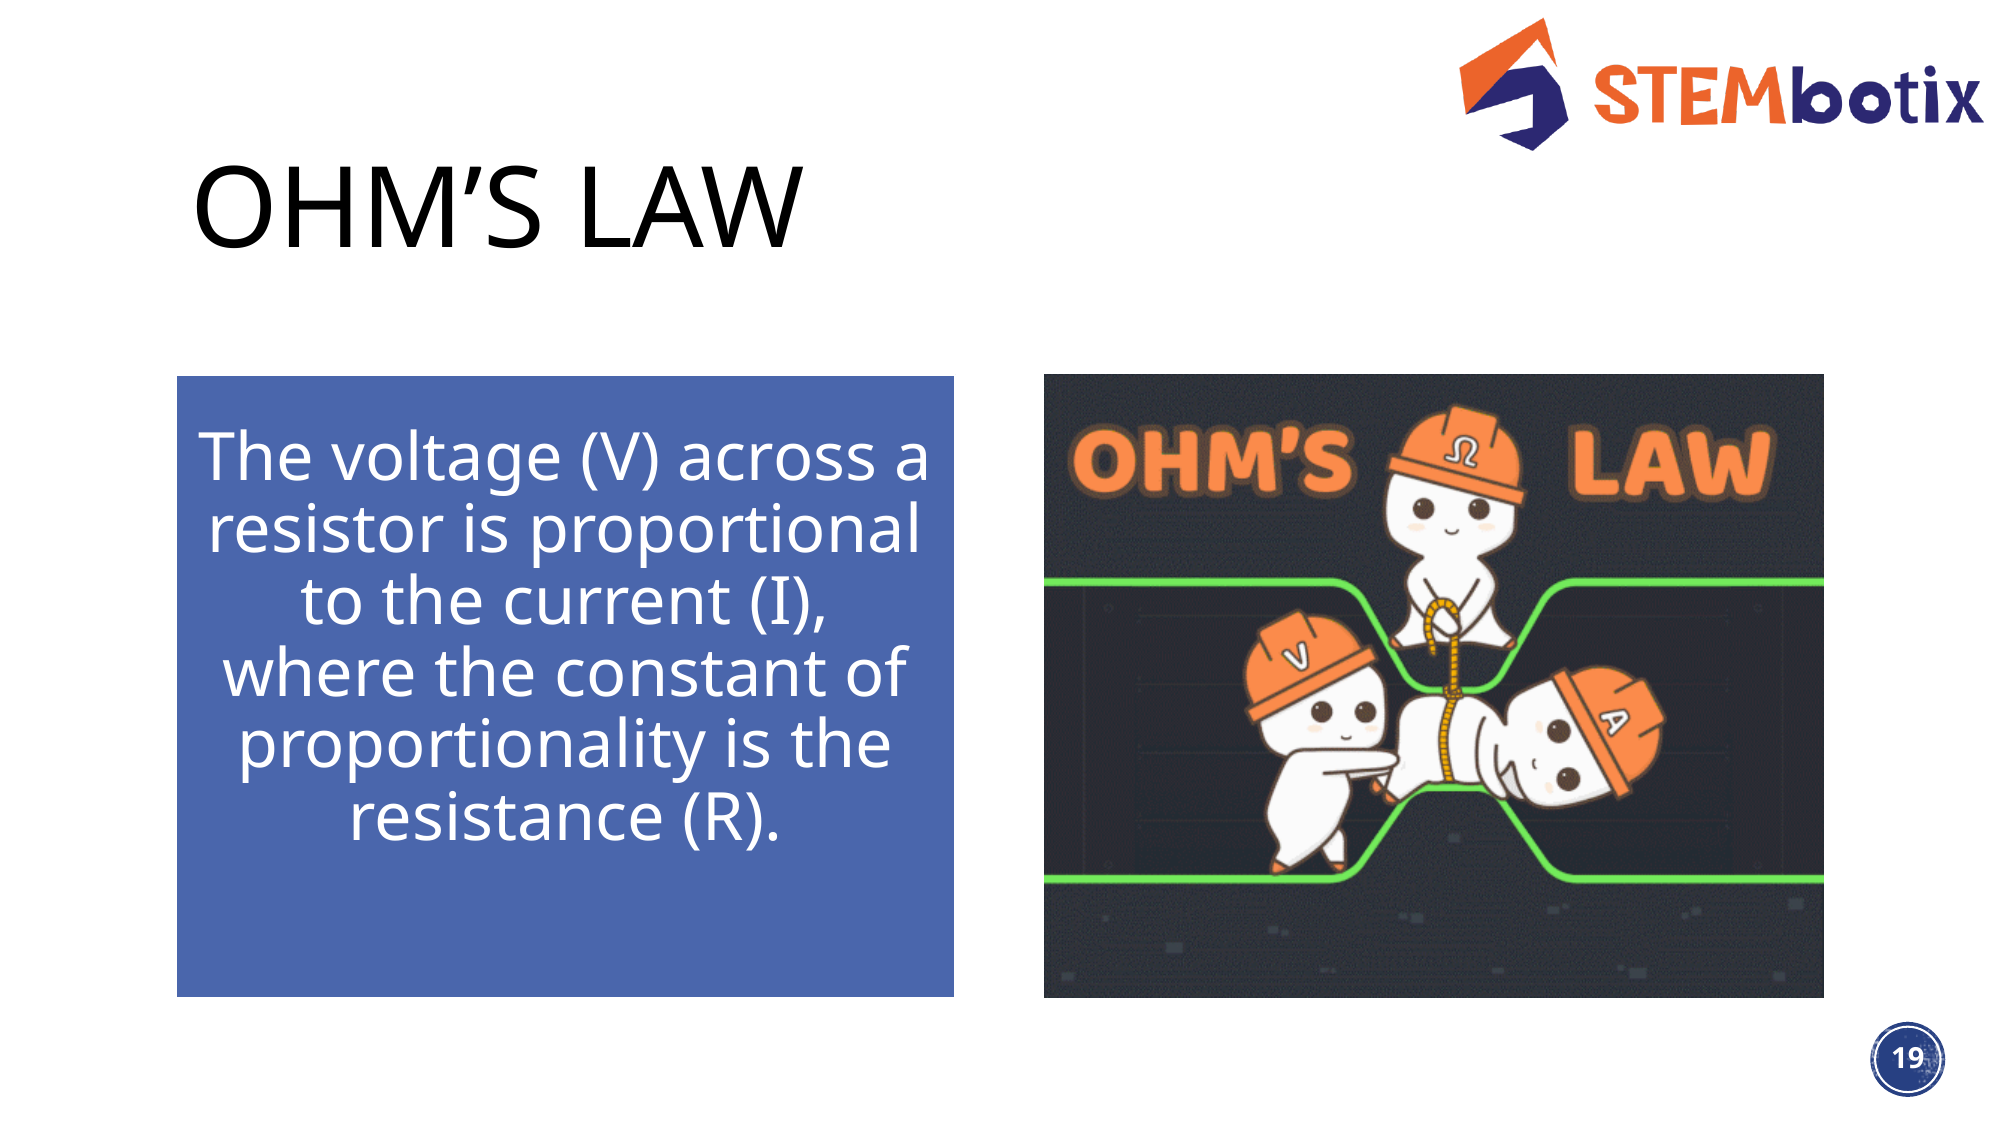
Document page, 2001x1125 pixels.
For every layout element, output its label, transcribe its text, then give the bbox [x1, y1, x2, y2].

title OHM’S LAW [175, 79, 1826, 344]
picture [1887, 1021, 1929, 1028]
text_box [175, 374, 956, 998]
picture [1458, 16, 1984, 151]
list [1043, 374, 1825, 998]
picture [1884, 1089, 1931, 1097]
slide_number ‹#› [1855, 1028, 1961, 1089]
